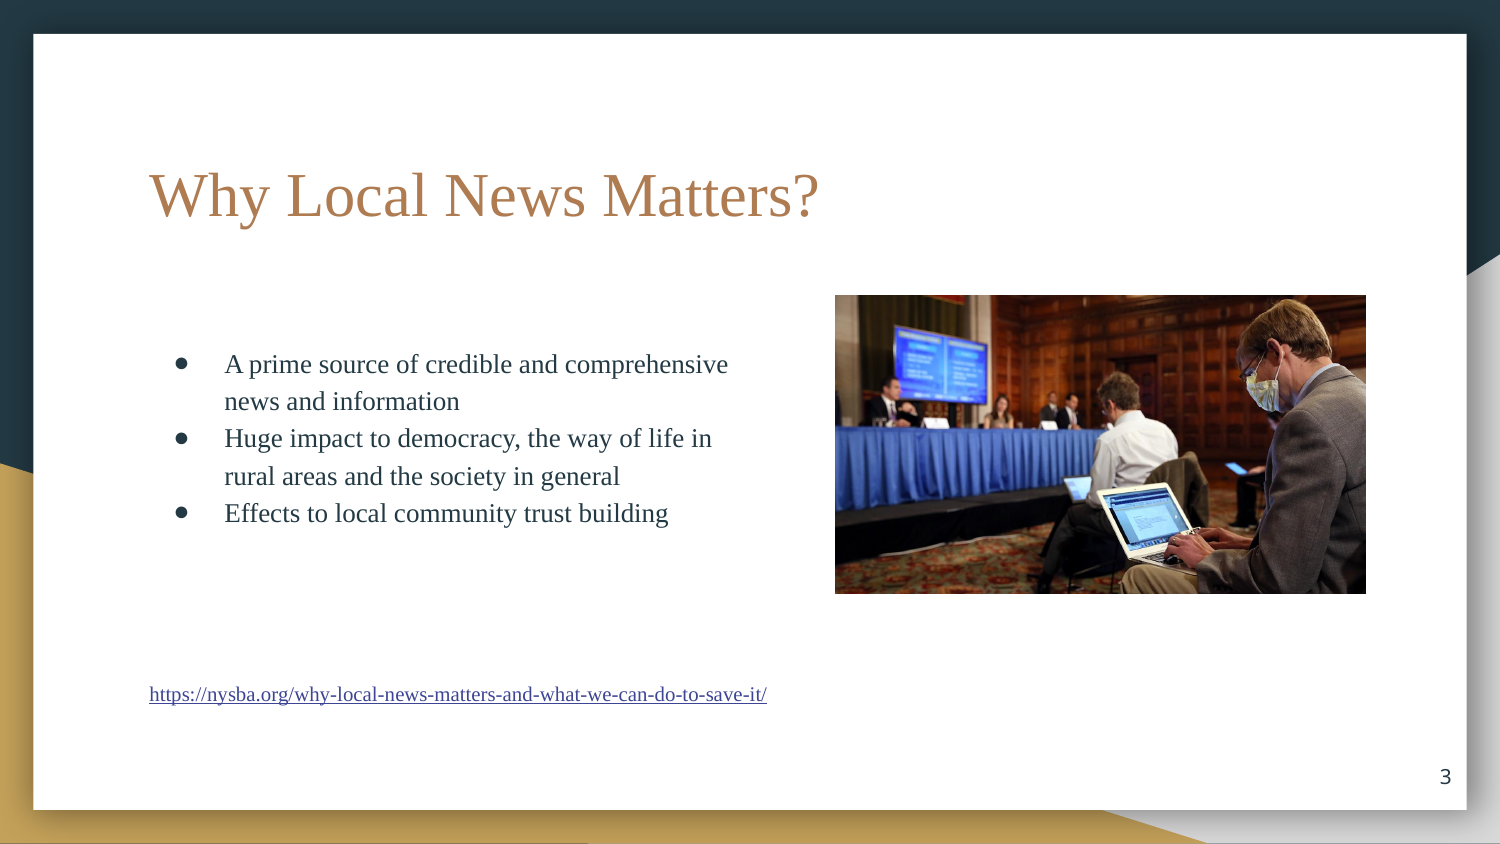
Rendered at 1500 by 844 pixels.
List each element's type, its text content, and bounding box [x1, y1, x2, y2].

title Why Local News Matters? [134, 138, 1366, 296]
list A prime source of credible and comprehensive news and information Huge impact to democracy, the way of life in rural areas and the society in general Effects to local community trust building https://nysba.org/why-local-news-matters-and-what-we-can-do-to-save-it/ [134, 326, 1366, 729]
slide_number ‹#› [1376, 745, 1467, 810]
picture [835, 295, 1366, 594]
